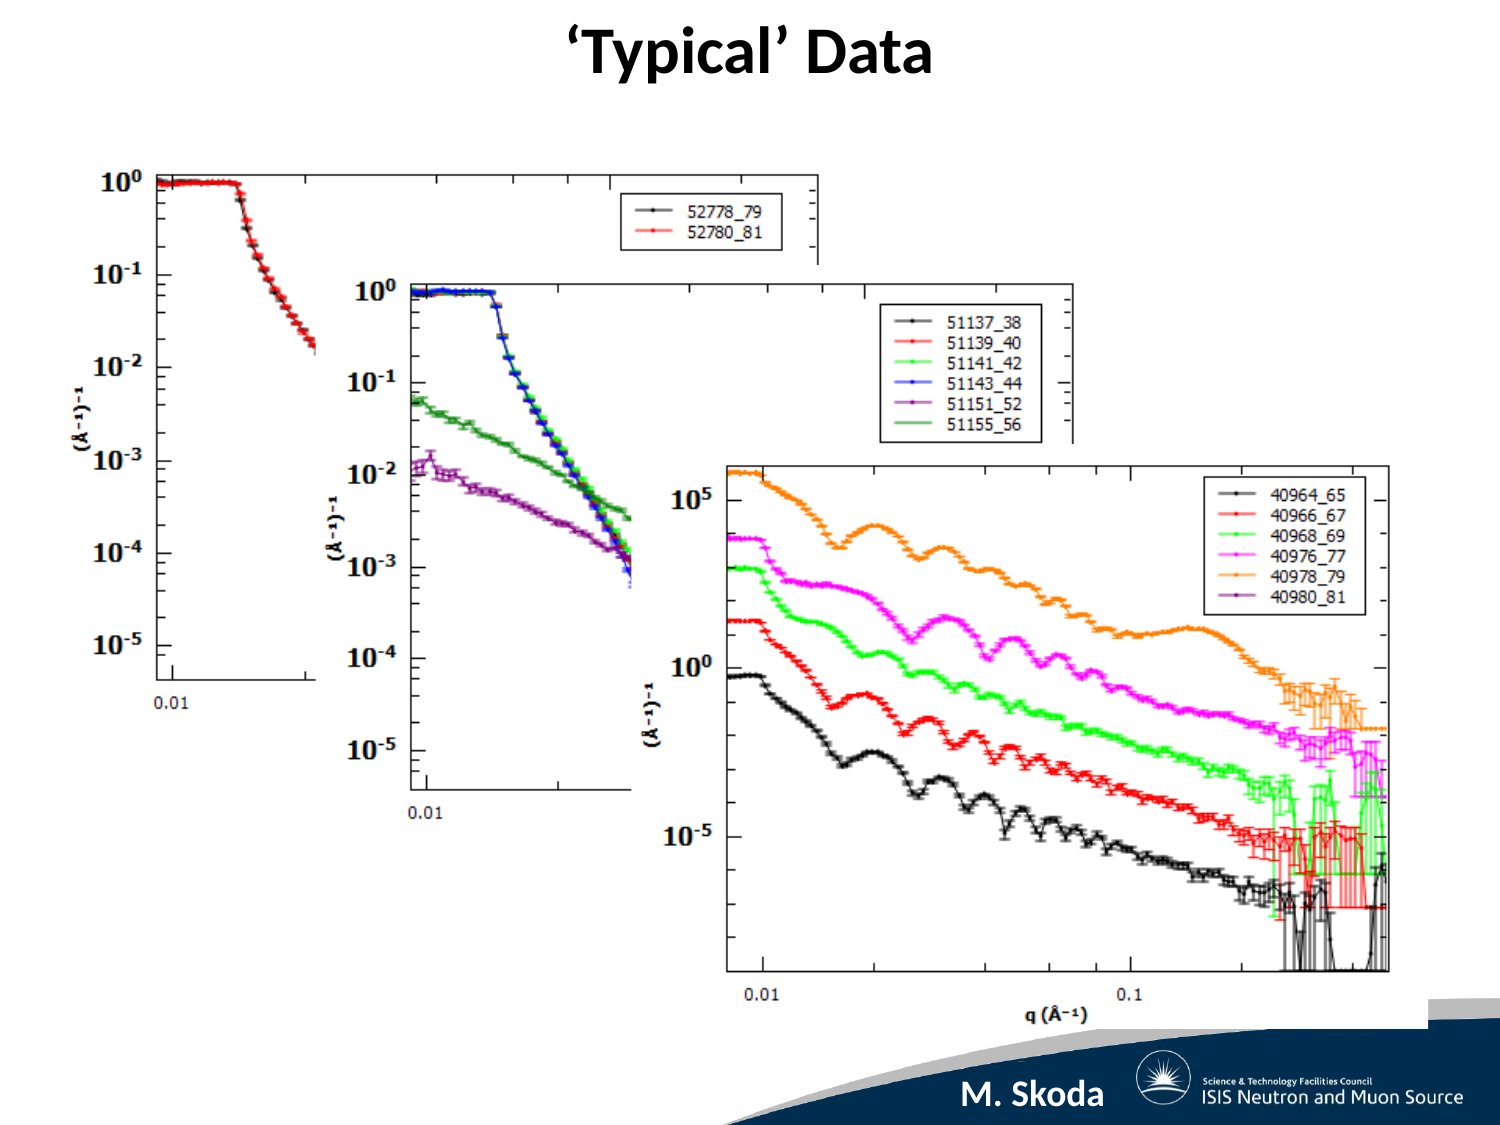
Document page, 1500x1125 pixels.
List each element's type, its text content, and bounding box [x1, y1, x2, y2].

picture [0, 148, 1500, 1125]
text_box ‘Typical’ Data [0, 0, 1500, 95]
